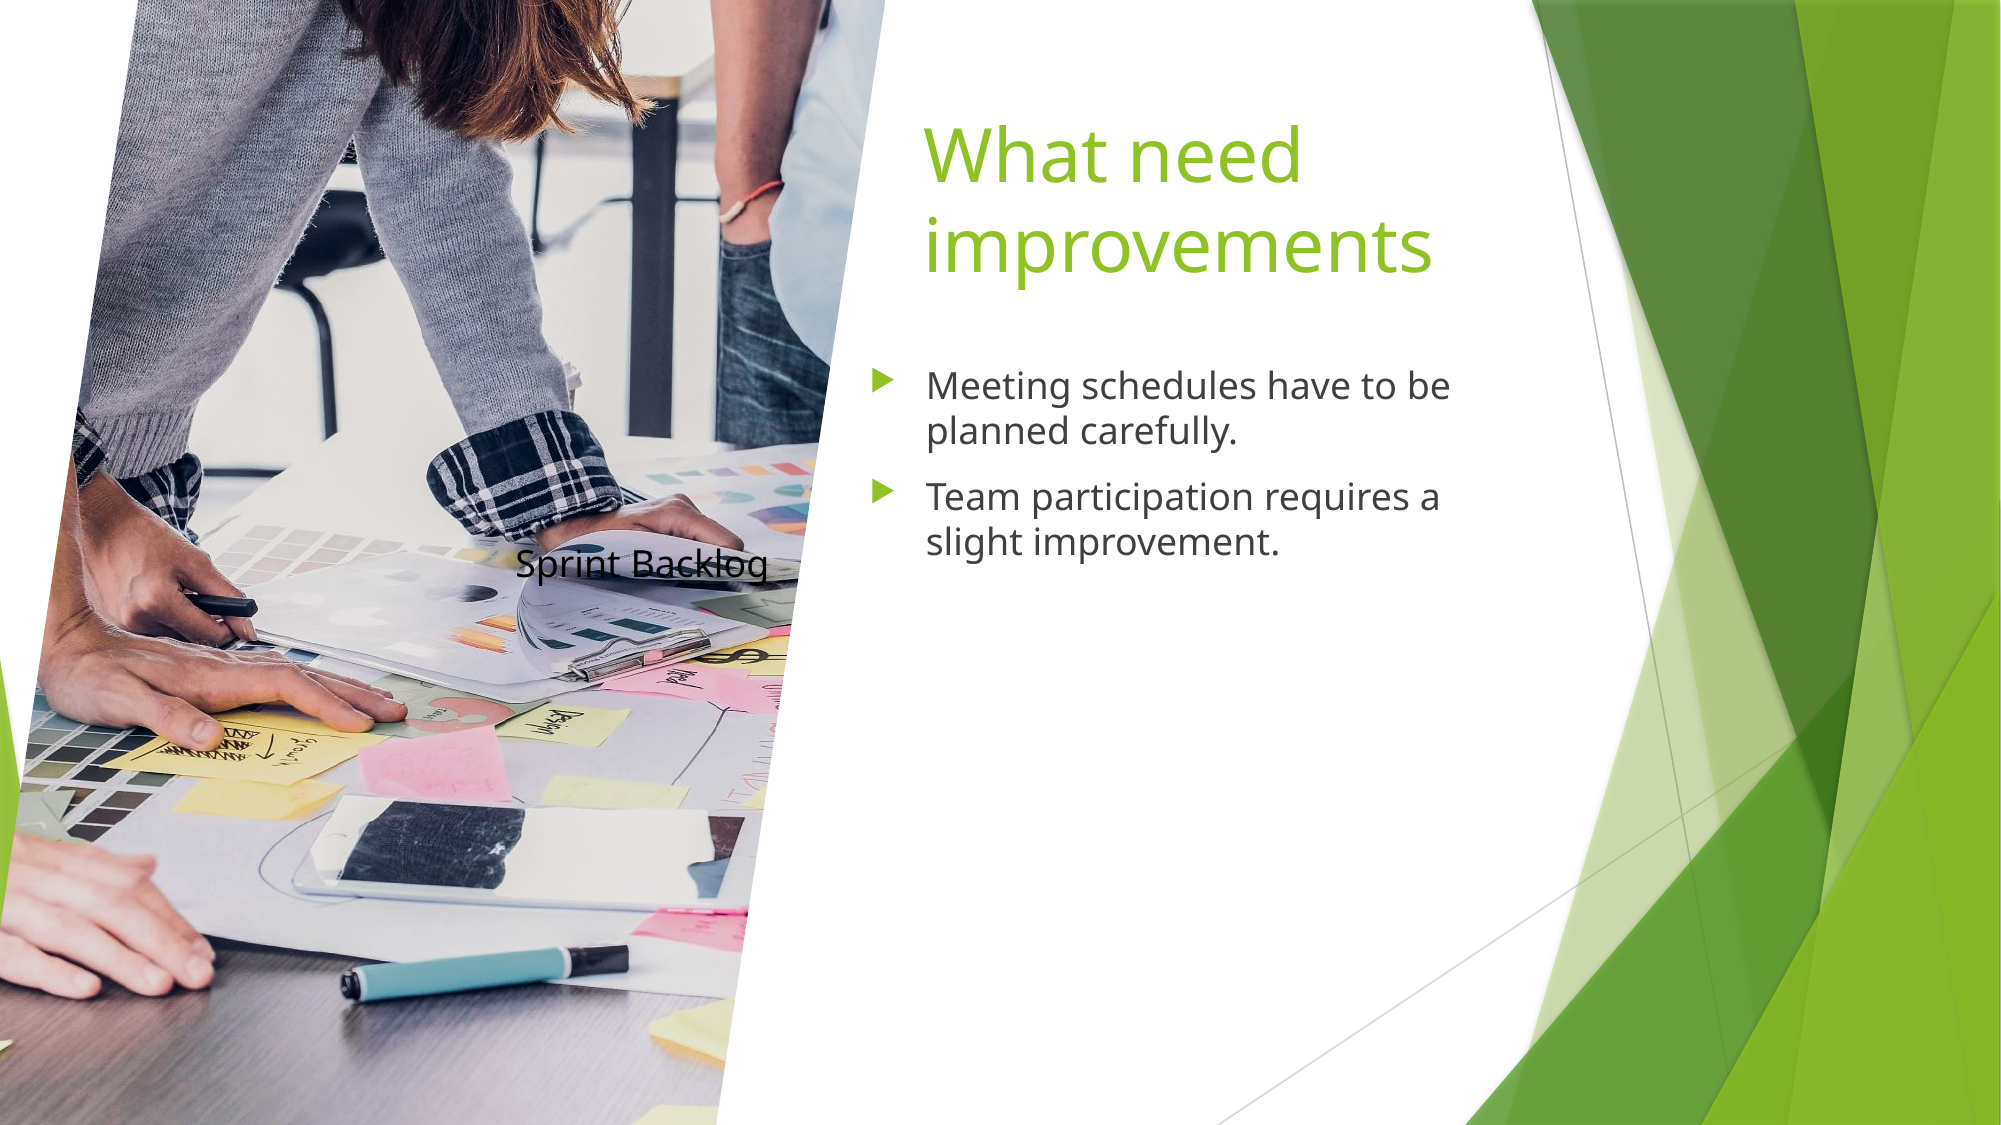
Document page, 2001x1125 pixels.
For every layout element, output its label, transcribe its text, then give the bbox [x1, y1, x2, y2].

picture [0, 0, 886, 1125]
list Meeting schedules have to be planned carefully. Team participation requires a slight improvement. [890, 354, 1522, 992]
text_box Sprint Backlog [890, 532, 1503, 593]
title What need improvements [908, 99, 1522, 317]
